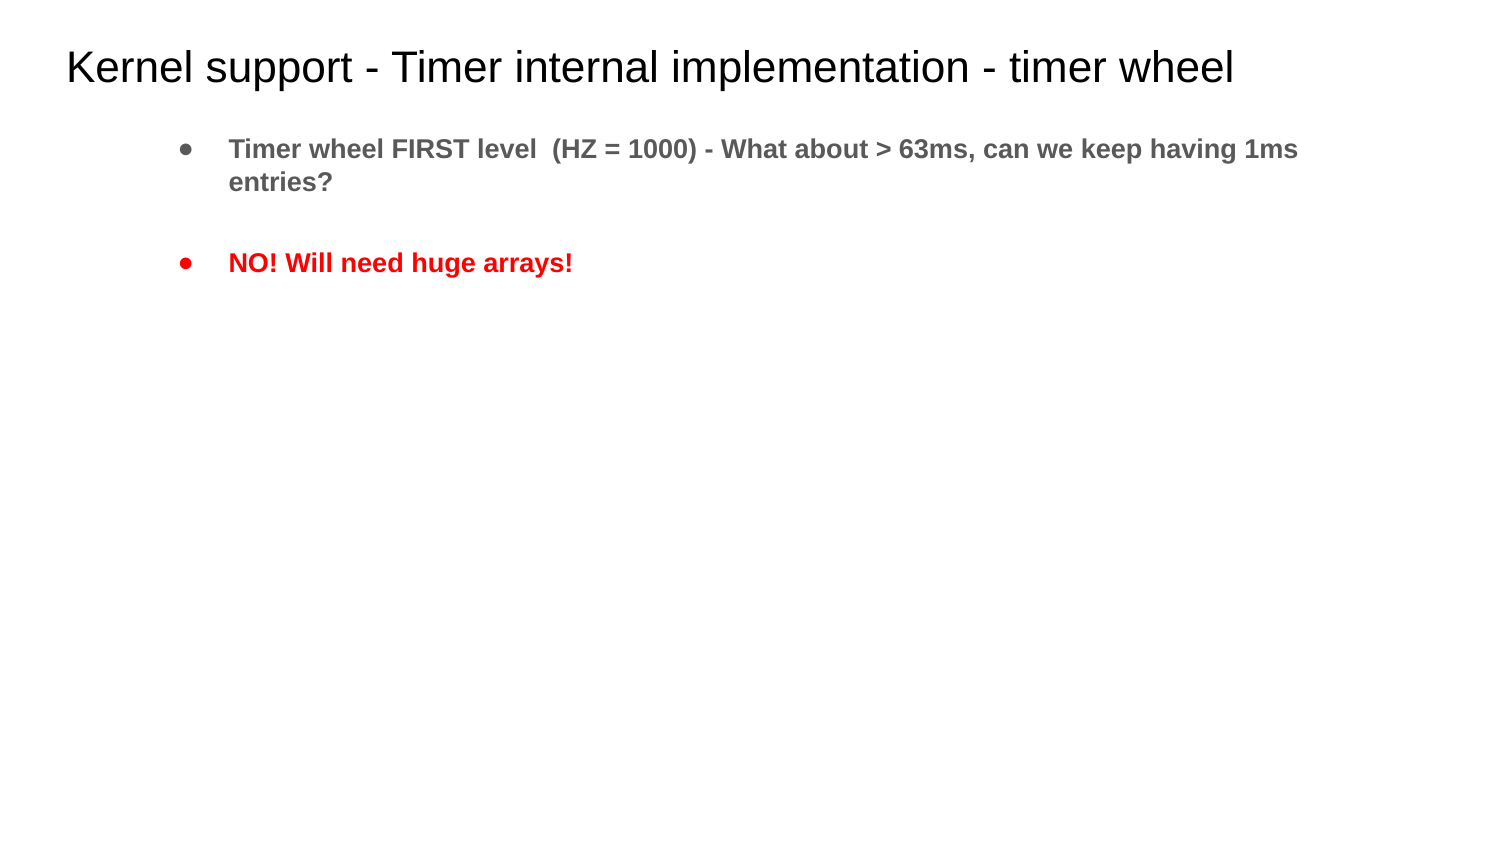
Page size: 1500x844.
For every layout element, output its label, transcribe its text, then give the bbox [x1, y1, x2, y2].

title Kernel support - Timer internal implementation - timer wheel [51, 23, 1449, 117]
text_box NO! Will need huge arrays! [138, 230, 631, 294]
text_box Timer wheel FIRST level (HZ = 1000) - What about > 63ms, can we keep having 1ms entries? [138, 116, 1424, 212]
